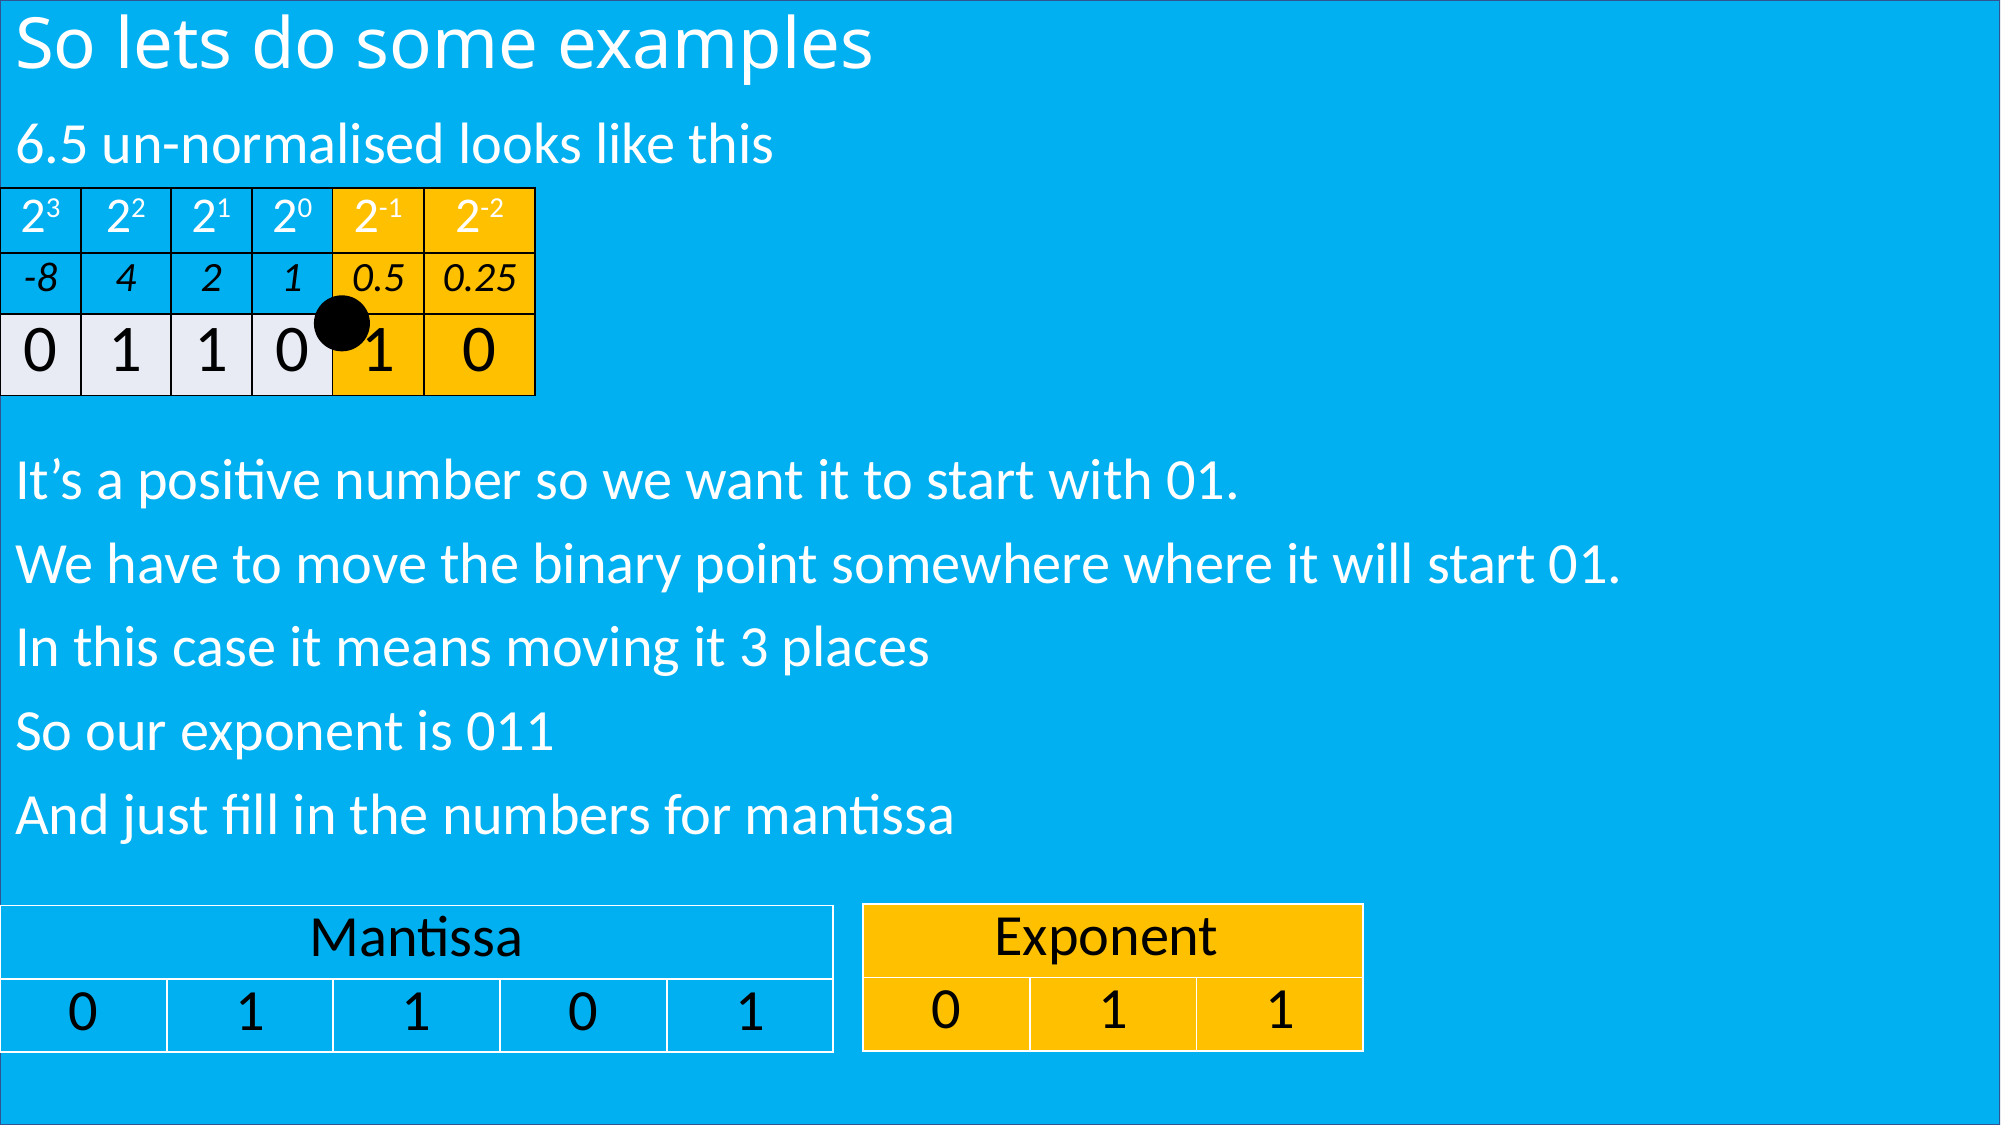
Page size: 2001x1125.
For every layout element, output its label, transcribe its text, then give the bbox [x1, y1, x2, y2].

table_cell 1 [253, 254, 332, 313]
table_header 2-2 [425, 189, 534, 252]
table_header 22 [82, 189, 170, 252]
table_header 20 [253, 189, 332, 252]
table_cell 1 [1197, 978, 1362, 1050]
table_cell 4 [82, 254, 170, 313]
table_cell 0 [501, 980, 666, 1051]
table_header Mantissa [1, 906, 832, 978]
table_cell 1 [334, 980, 499, 1051]
table_cell 1 [82, 315, 170, 395]
table_header 23 [1, 189, 80, 252]
table_cell 1 [172, 315, 251, 395]
table_cell 1 [668, 980, 832, 1051]
table_cell 0.25 [425, 254, 534, 313]
table_cell 0 [1, 315, 80, 395]
table_cell 0 [425, 315, 534, 395]
table_header Exponent [864, 905, 1362, 977]
title So lets do some examples [0, 0, 2000, 92]
table_cell -8 [1, 254, 80, 313]
table_header 21 [172, 189, 251, 252]
table_cell 1 [333, 315, 423, 395]
list 6.5 un-normalised looks like this It’s a positive number so we want it to start with 01. We have to move the binary point somewhere where it will start 01. In this case it means moving it 3 places So our exponent is 011 And just fill in the numbers for mantissa [0, 106, 2000, 1125]
table_cell 0 [253, 315, 332, 395]
table_cell 1 [168, 980, 332, 1051]
table_cell 1 [1031, 978, 1196, 1050]
table_cell 0 [864, 978, 1029, 1050]
table_cell 2 [172, 254, 251, 313]
table_header 2-1 [333, 189, 423, 252]
text_box [313, 295, 370, 352]
table_cell 0 [1, 980, 166, 1051]
table_cell 0.5 [333, 254, 423, 313]
